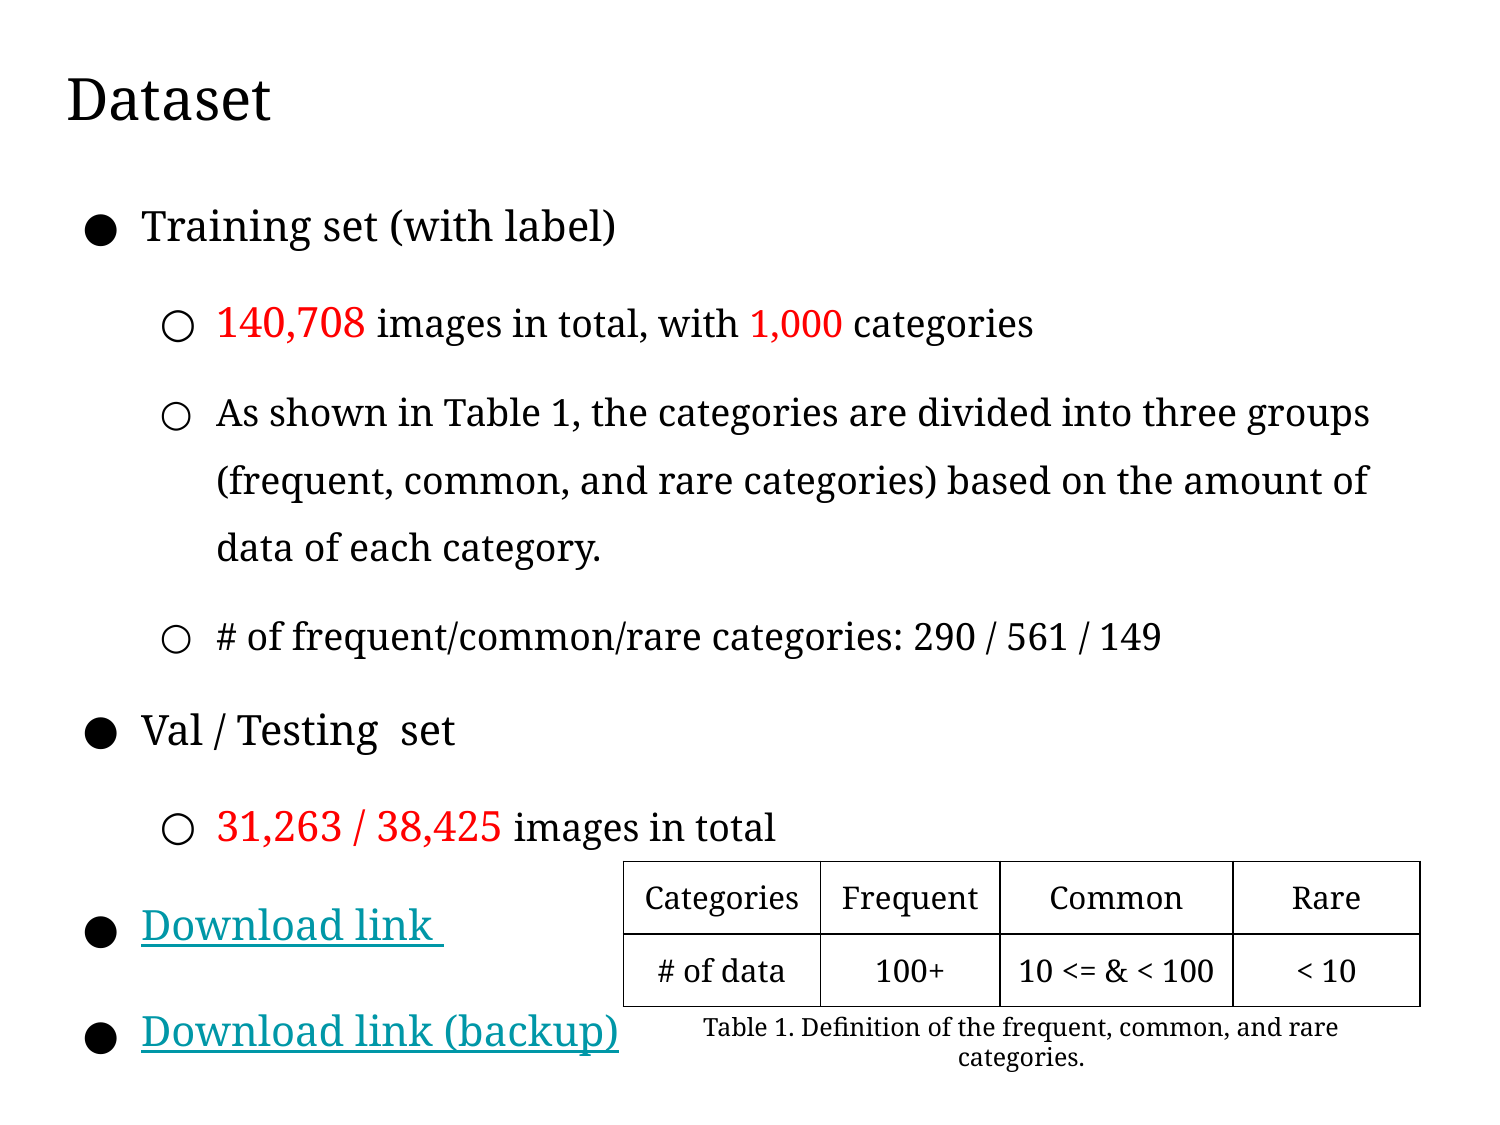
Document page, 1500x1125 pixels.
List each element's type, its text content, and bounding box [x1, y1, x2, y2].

table_cell 100+ [821, 935, 999, 996]
table_cell < 10 [1234, 935, 1419, 996]
table_header Common [1001, 862, 1232, 933]
title Dataset [51, 47, 1449, 160]
table_cell # of data [624, 935, 820, 996]
text_box Table 1. Definition of the frequent, common, and rare categories. [623, 996, 1420, 1087]
table_header Frequent [821, 862, 999, 933]
table_header Categories [624, 862, 820, 933]
table_header Rare [1234, 862, 1419, 933]
table_cell 10 <= & < 100 [1001, 935, 1232, 996]
list Training set (with label) 140,708 images in total, with 1,000 categories As shown in Table 1, the categories are divided into three groups (frequent, common, and rare categories) based on the amount of data of each category. # of frequent/common/rare categories: 290 / 561 / 149 Val / Testing set 31,263 / 38,425 images in total Download link Download link (backup) [51, 160, 1449, 908]
